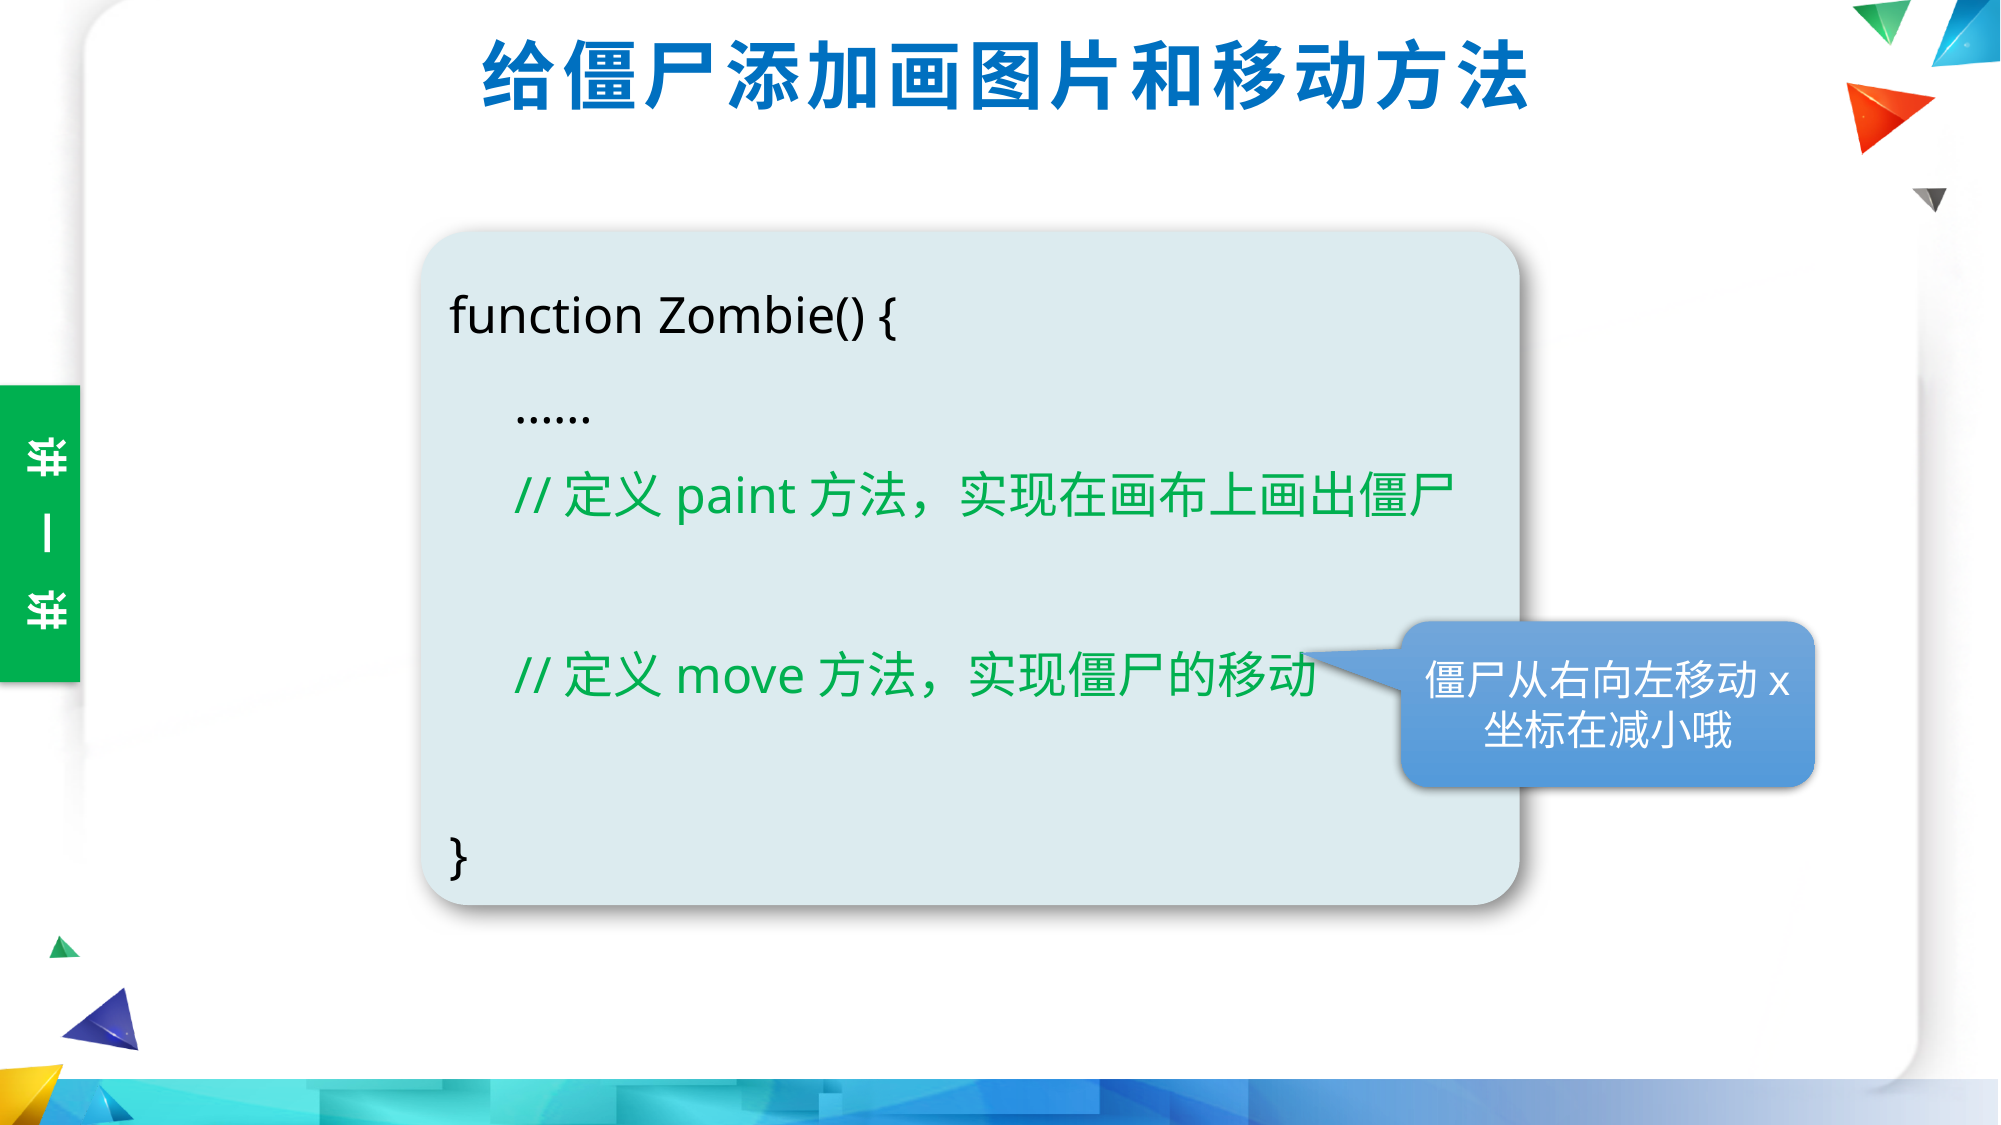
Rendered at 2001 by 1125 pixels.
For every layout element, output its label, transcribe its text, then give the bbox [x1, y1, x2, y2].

text_box function Zombie() { …… //定义paint方法，实现在画布上画出僵尸 //定义move方法，实现僵尸的移动 } [421, 231, 1520, 906]
text_box 给僵尸添加画图片和移动方法 [466, 21, 1547, 126]
picture [0, 0, 2001, 1125]
text_box 僵尸从右向左移动x坐标在减小哦 [1300, 621, 1816, 787]
